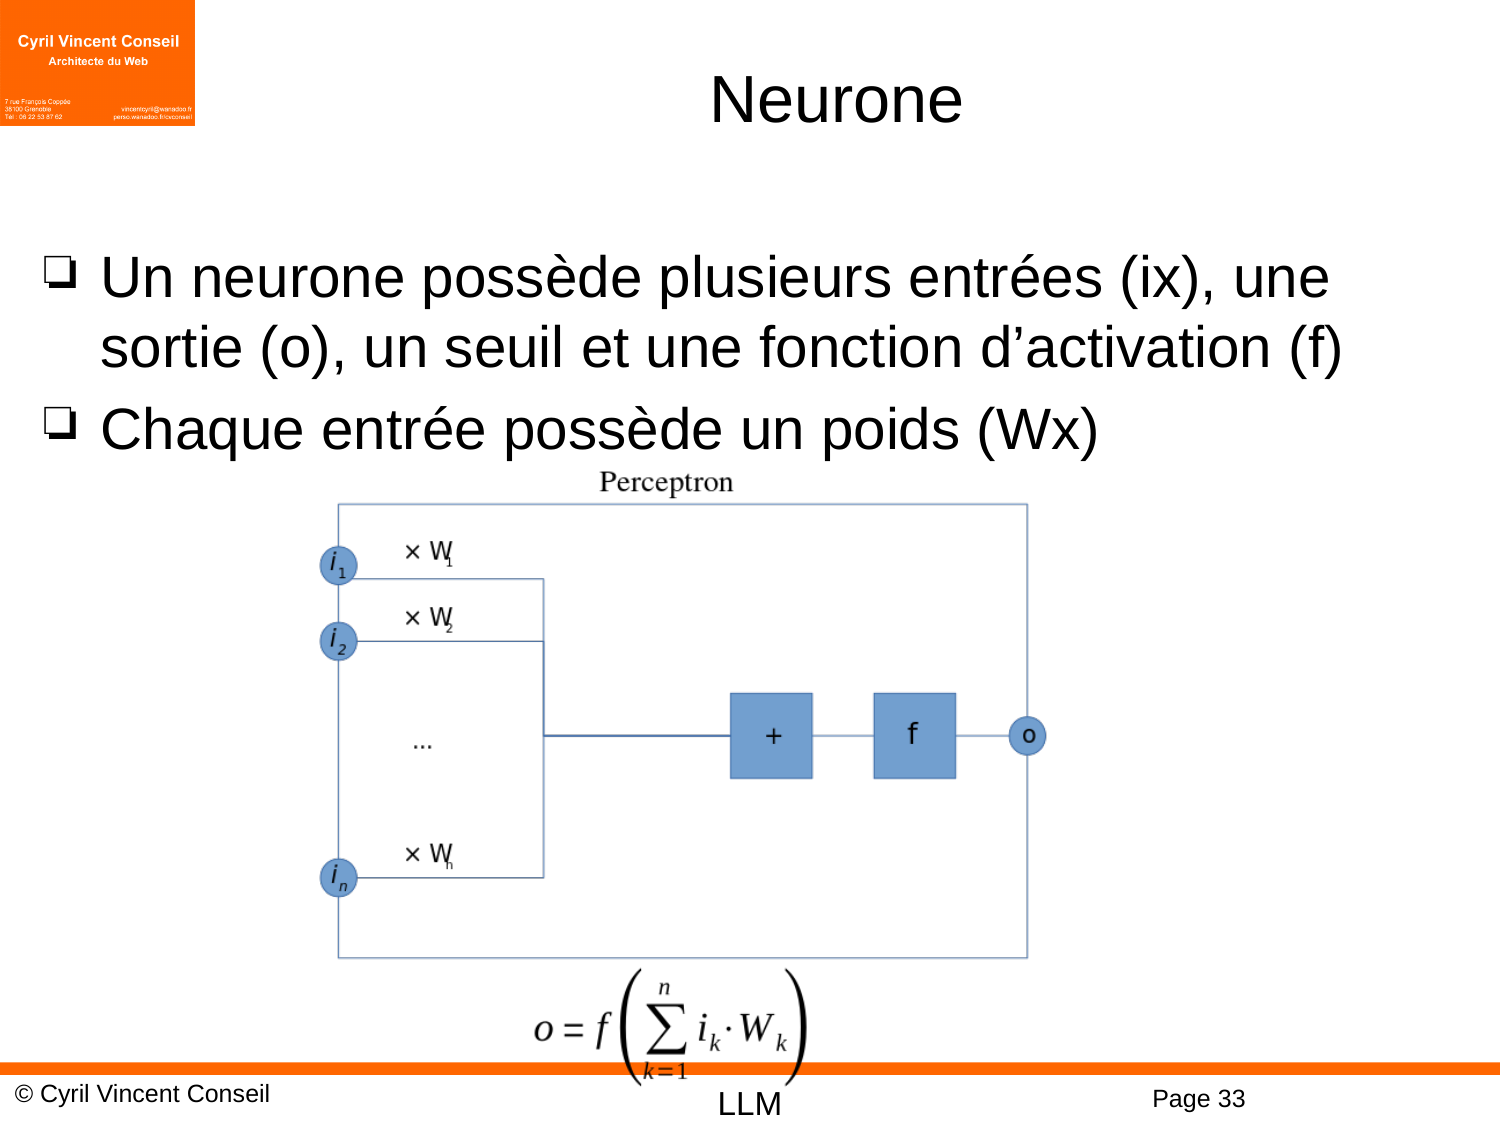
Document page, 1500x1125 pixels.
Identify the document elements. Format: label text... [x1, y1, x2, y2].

picture [199, 445, 1125, 1101]
list Un neurone possède plusieurs entrées (ix), une sortie (o), un seuil et une fonction d’activation (f) Chaque entrée possède un poids (Wx) [29, 231, 1468, 1059]
picture [0, 0, 195, 126]
title Neurone [194, 2, 1480, 190]
